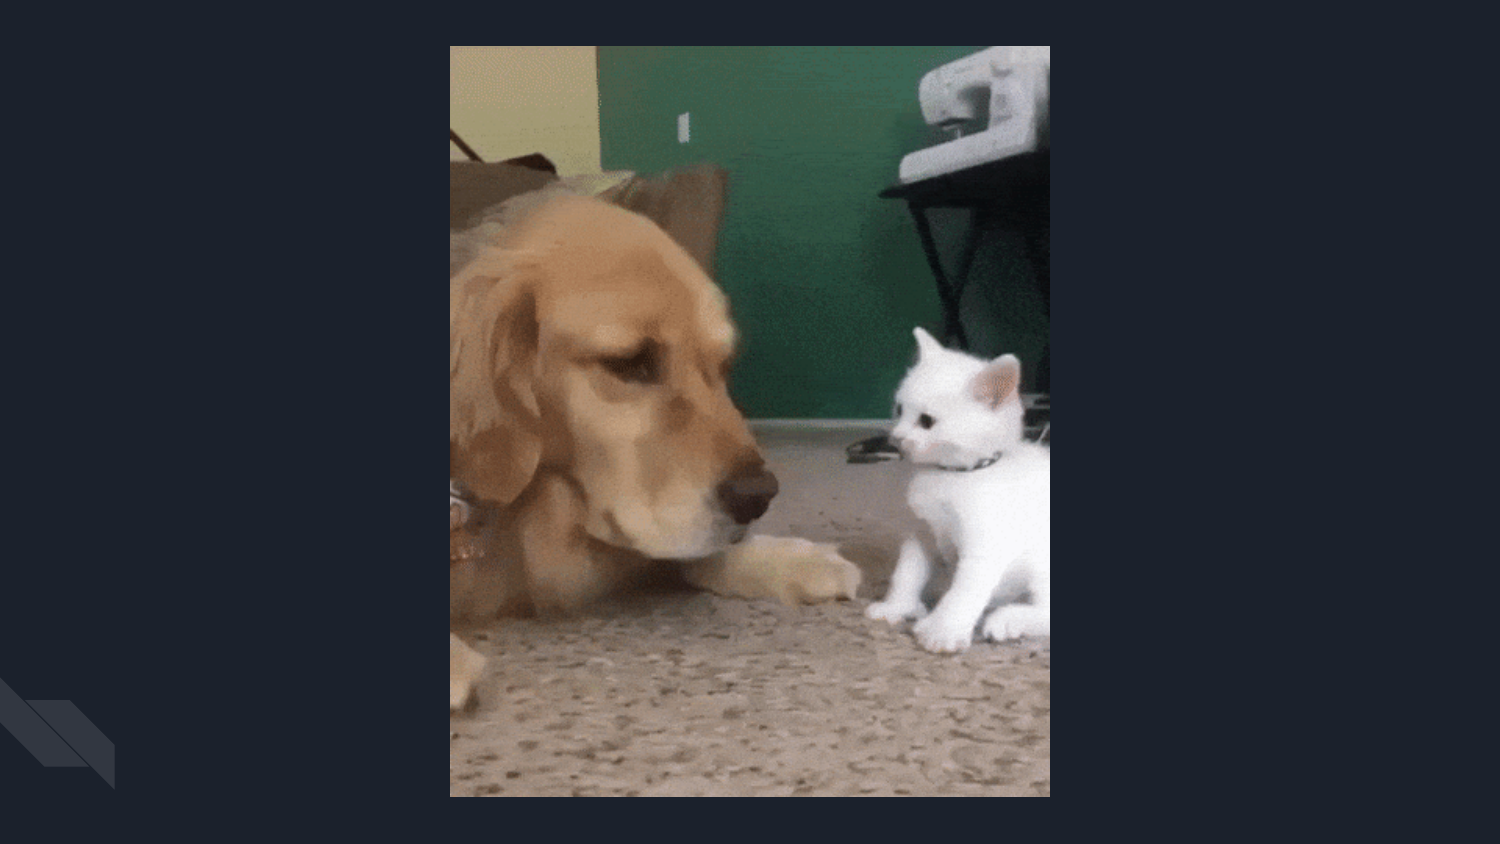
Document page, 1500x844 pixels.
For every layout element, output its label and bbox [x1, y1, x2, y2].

picture [449, 46, 1051, 798]
